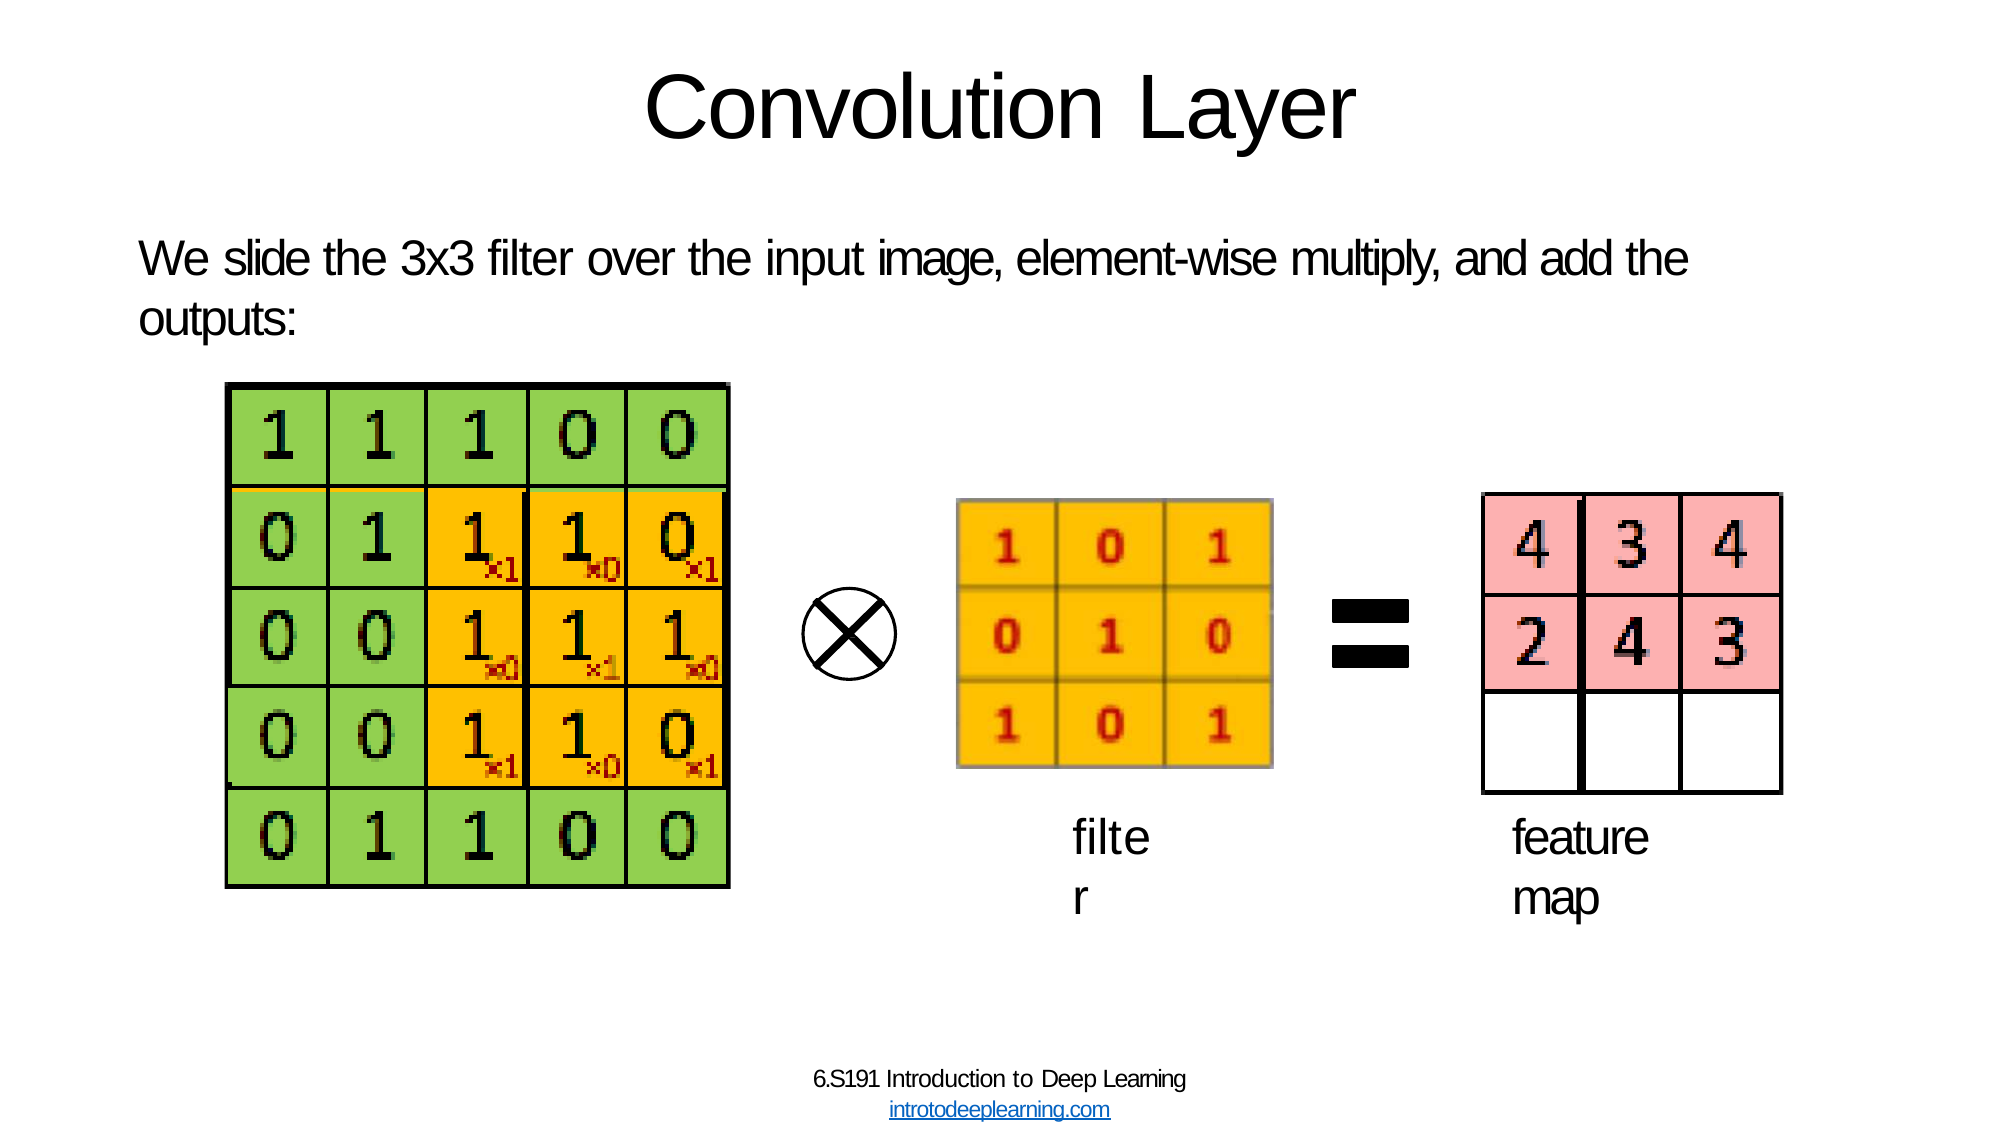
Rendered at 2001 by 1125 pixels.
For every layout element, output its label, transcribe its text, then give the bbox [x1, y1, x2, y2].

text_box [224, 382, 731, 889]
footer 6.S191 Introduction to Deep Learning introtodeeplearning.com [810, 1062, 1190, 1125]
text_box [1332, 645, 1408, 668]
text_box [1481, 492, 1784, 796]
text_box [818, 639, 879, 680]
title Convolution Layer [475, 44, 1525, 235]
text_box [819, 588, 879, 629]
text_box [802, 604, 844, 663]
text_box [813, 598, 885, 669]
text_box feature map [1509, 802, 1751, 925]
text_box We slide the 3x3 filter over the input image, element-wise multiply, and add the outputs: [136, 222, 1865, 345]
text_box [854, 603, 896, 664]
text_box filter [1070, 802, 1160, 925]
text_box [1332, 600, 1408, 622]
text_box [955, 498, 1274, 769]
